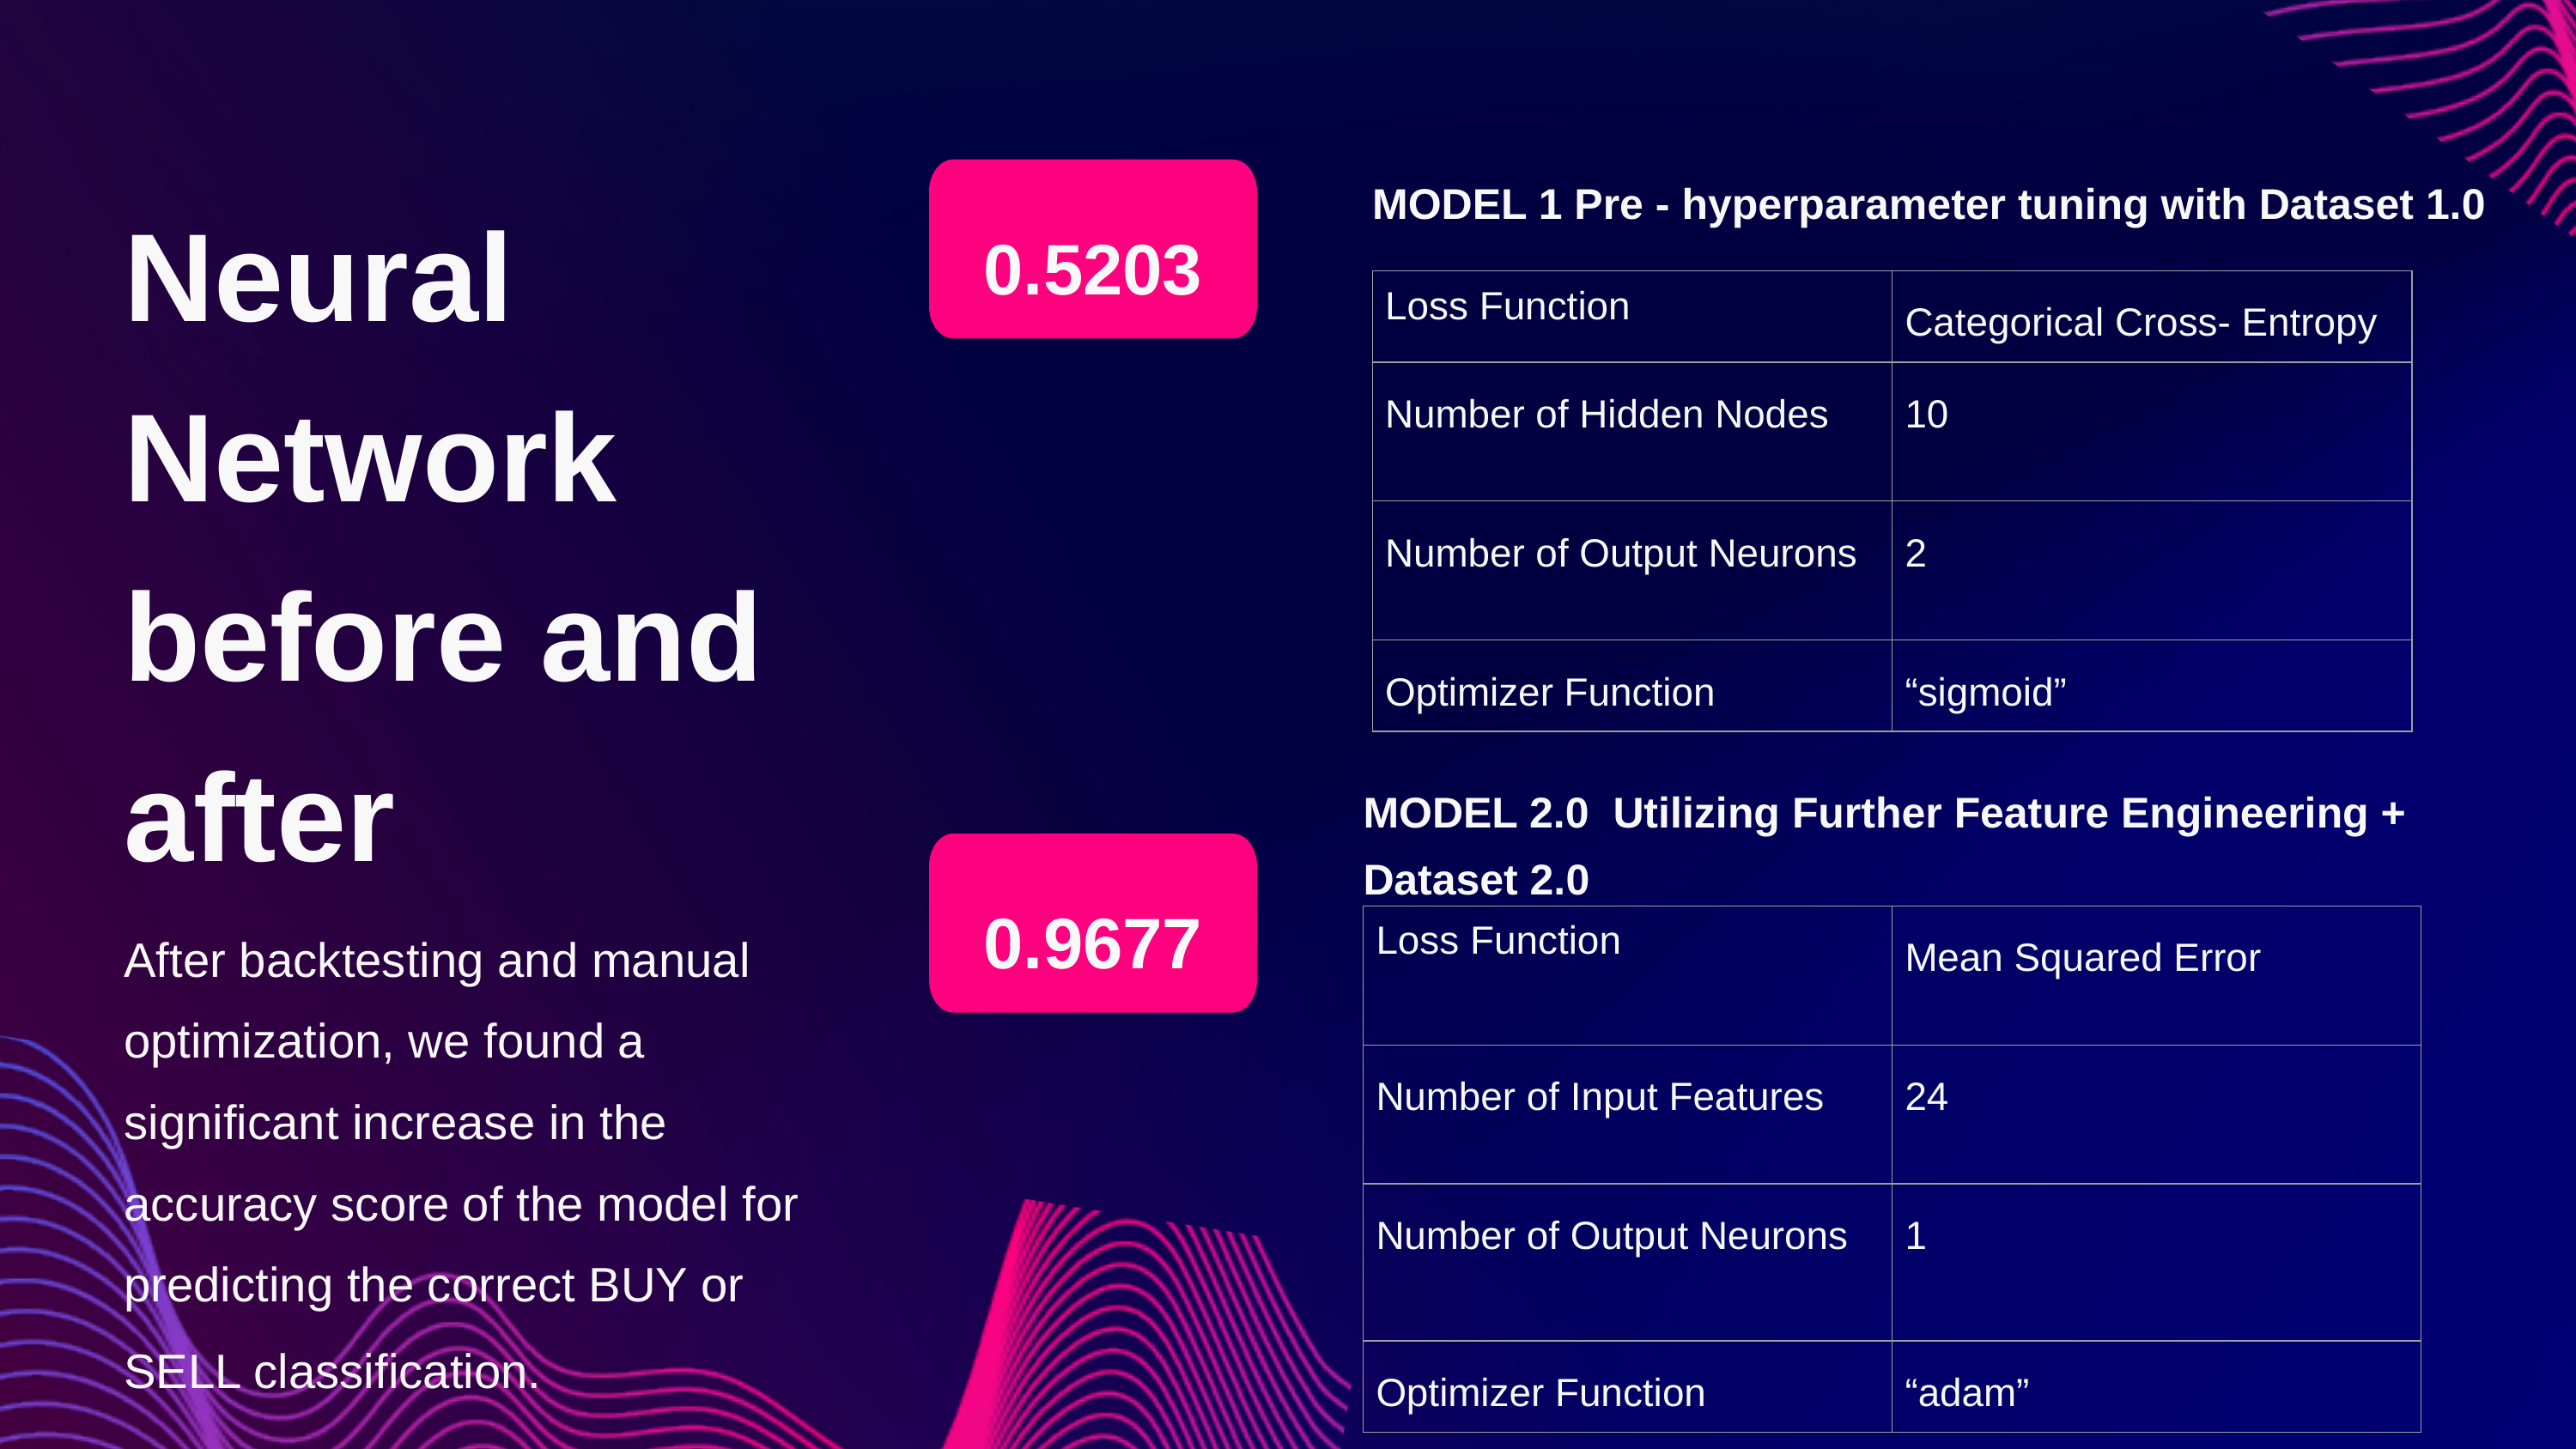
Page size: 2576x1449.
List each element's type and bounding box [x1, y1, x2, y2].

text_box [1371, 161, 2530, 332]
text_box [928, 63, 1258, 435]
text_box [124, 166, 993, 1379]
picture [0, 0, 2576, 1449]
